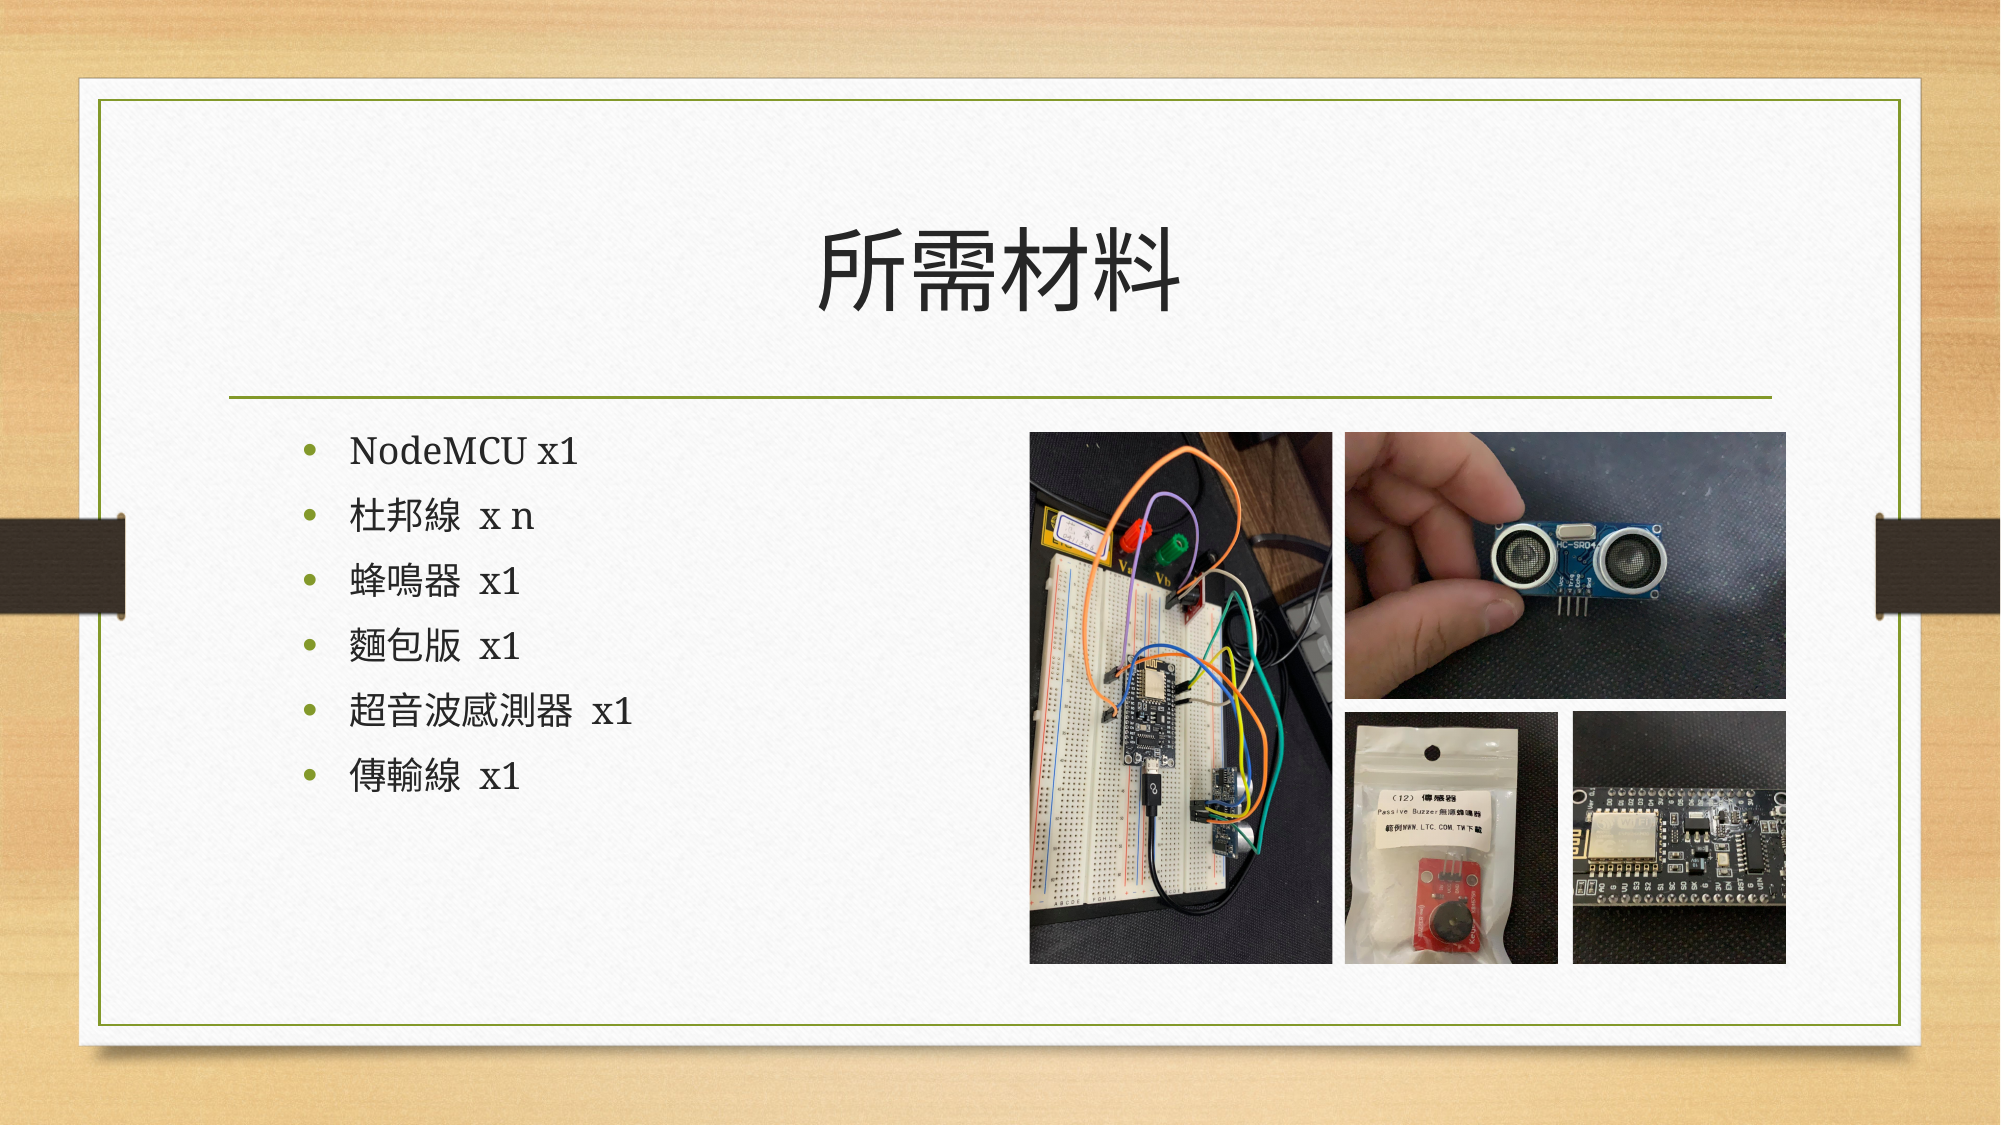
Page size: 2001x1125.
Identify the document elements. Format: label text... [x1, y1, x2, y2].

title 所需材料 [212, 161, 1788, 375]
list NodeMCU x1 杜邦線 x n 蜂鳴器 x1 麵包版 x1 超音波感測器 x1 傳輸線 x1 [212, 419, 970, 964]
picture [0, 0, 2001, 1125]
